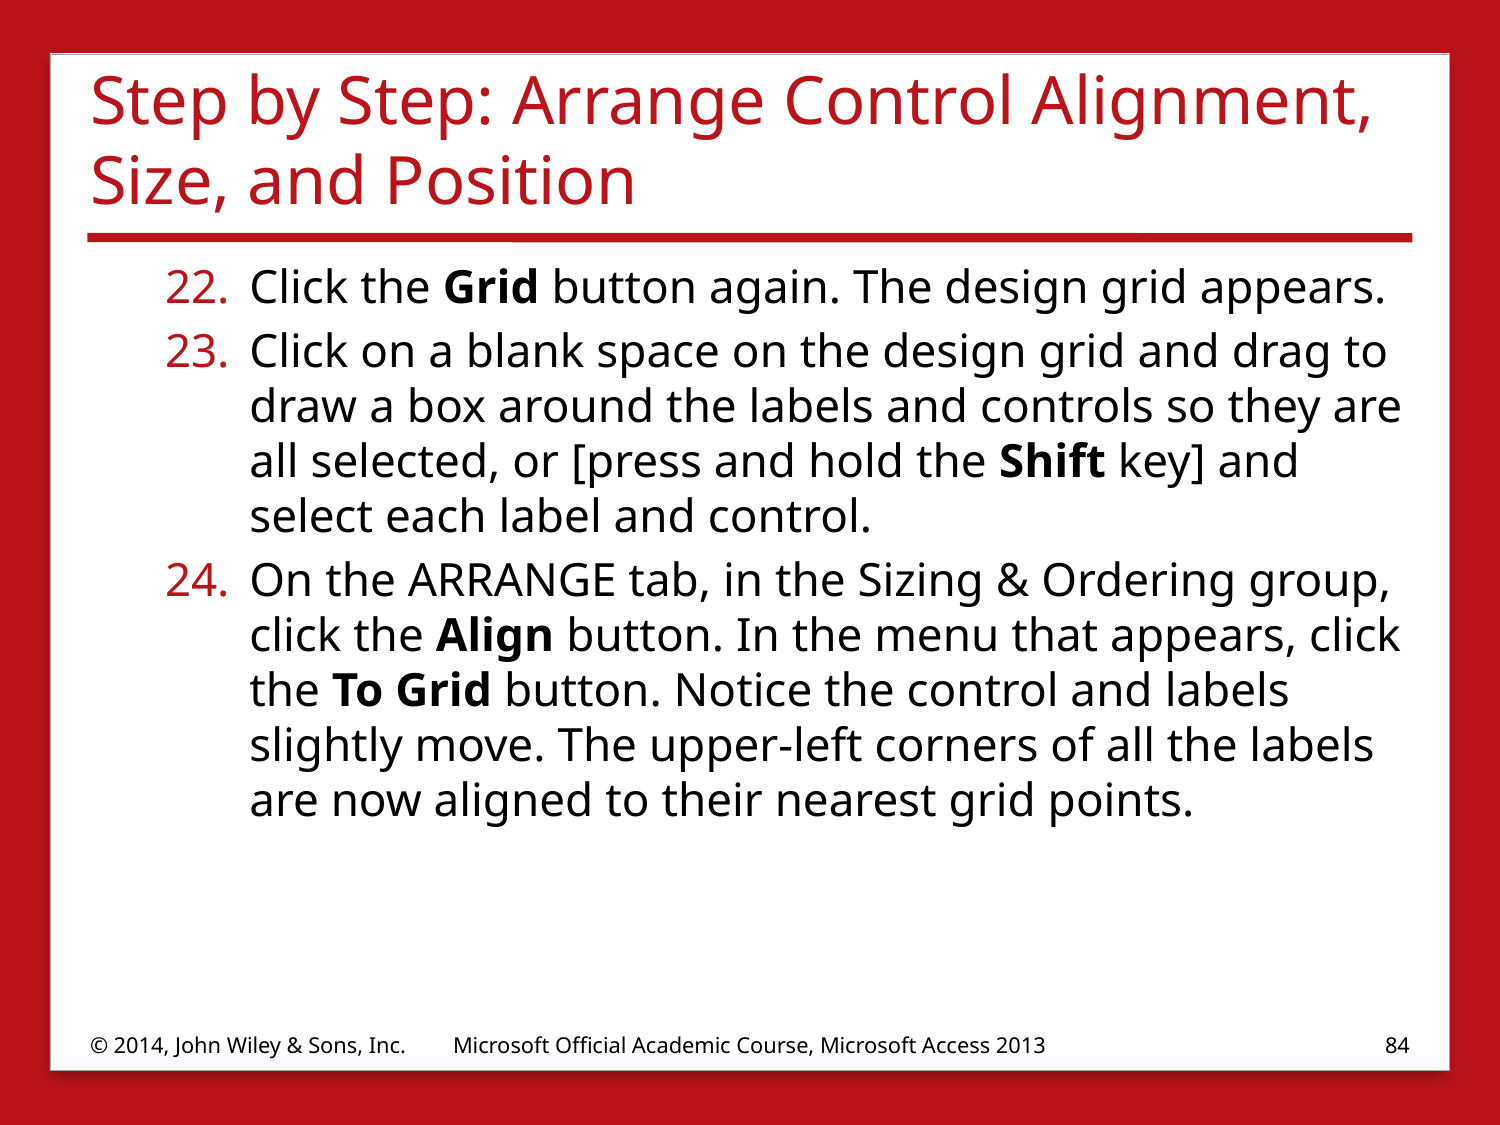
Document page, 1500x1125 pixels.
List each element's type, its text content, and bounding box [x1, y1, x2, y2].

footer Microsoft Official Academic Course, Microsoft Access 2013 [431, 1024, 1069, 1103]
slide_number © 2014, John Wiley & Sons, Inc. [74, 1024, 426, 1103]
list Click the Grid button again. The design grid appears. Click on a blank space on the design grid and drag to draw a box around the labels and controls so they are all selected, or [press and hold the Shift key] and select each label and control. On the ARRANGE tab, in the Sizing & Ordering group, click the Align button. In the menu that appears, click the To Grid button. Notice the control and labels slightly move. The upper-left corners of all the labels are now aligned to their nearest grid points. [75, 249, 1425, 1063]
slide_number 84 [1074, 1024, 1426, 1103]
title Step by Step: Arrange Control Alignment, Size, and Position [74, 74, 1426, 226]
